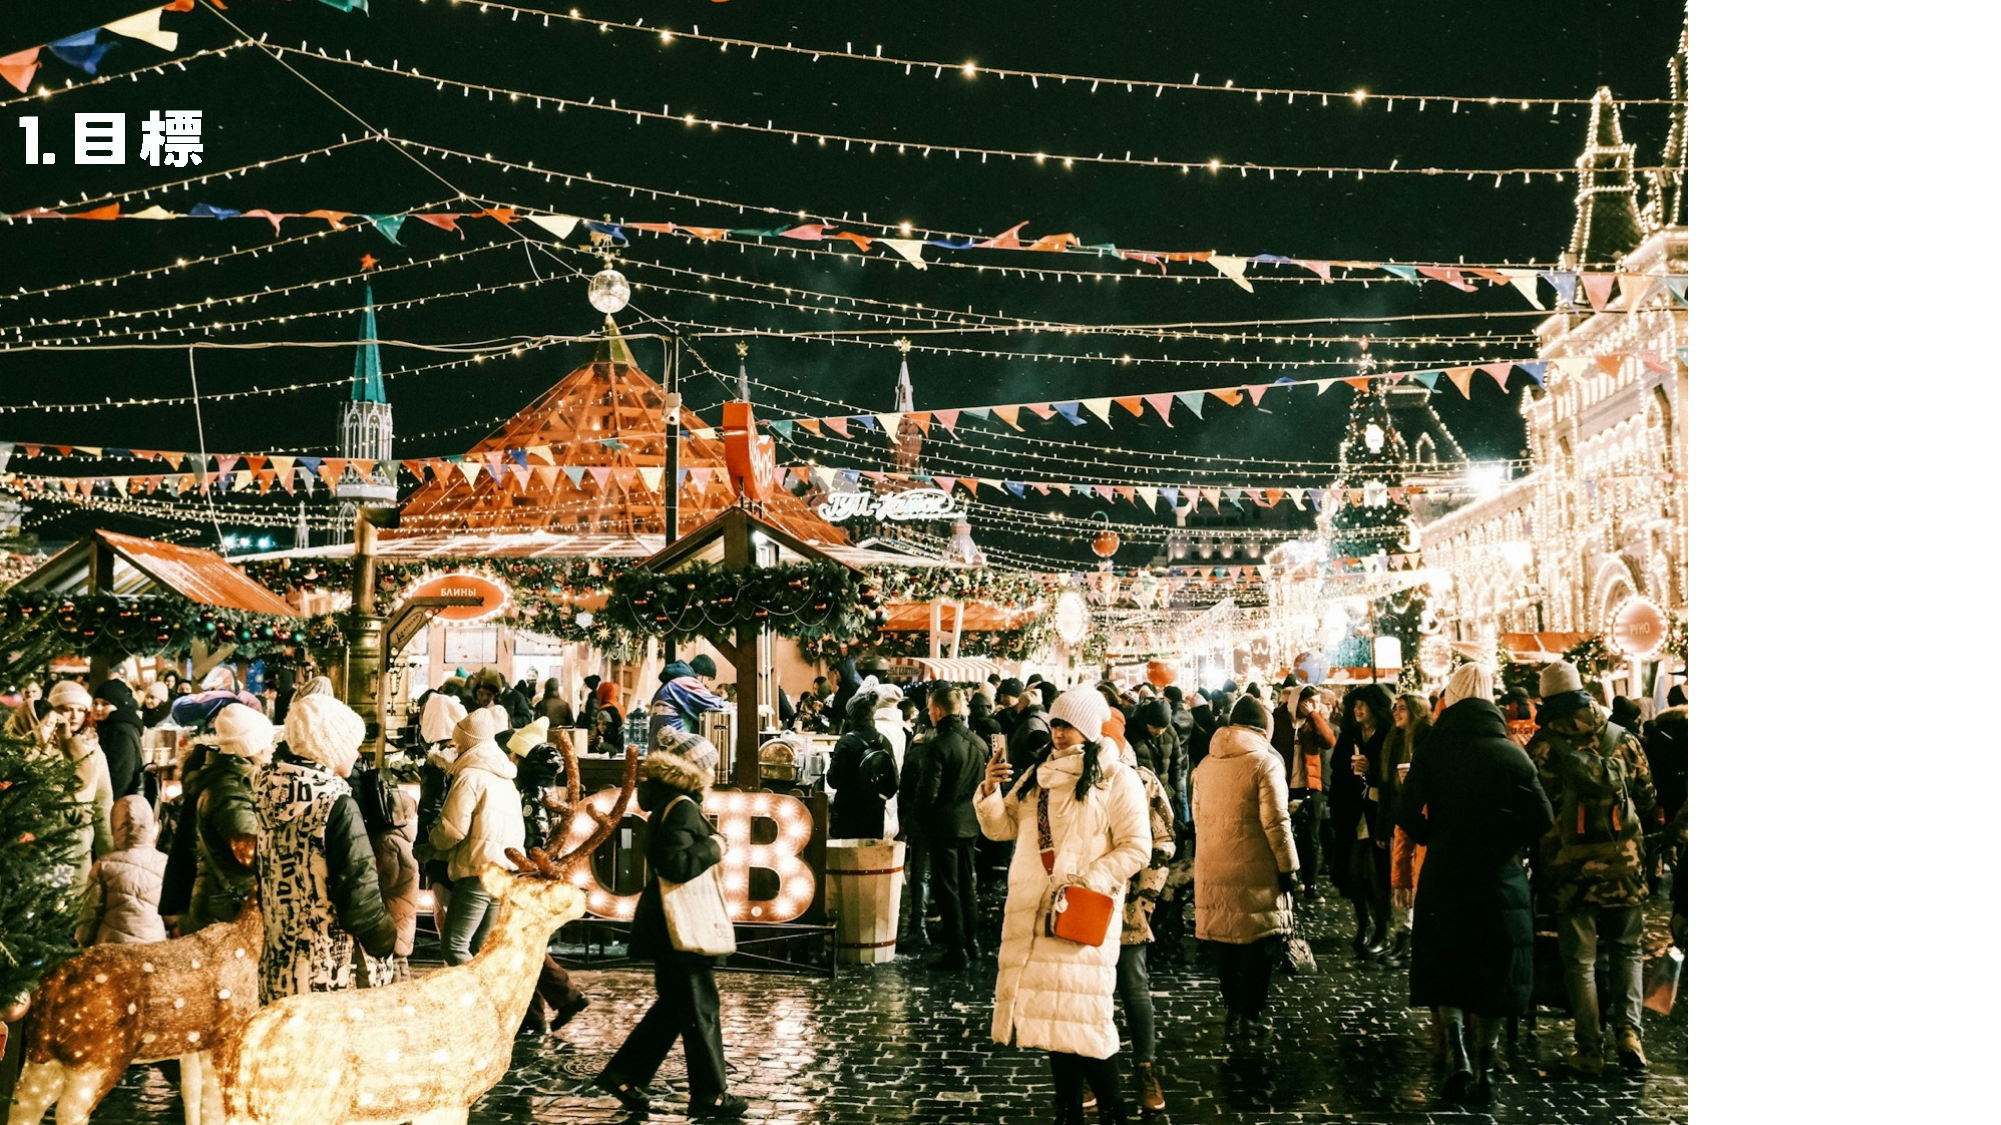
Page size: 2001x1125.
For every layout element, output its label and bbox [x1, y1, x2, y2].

list [0, 0, 1688, 1125]
picture [0, 70, 287, 923]
